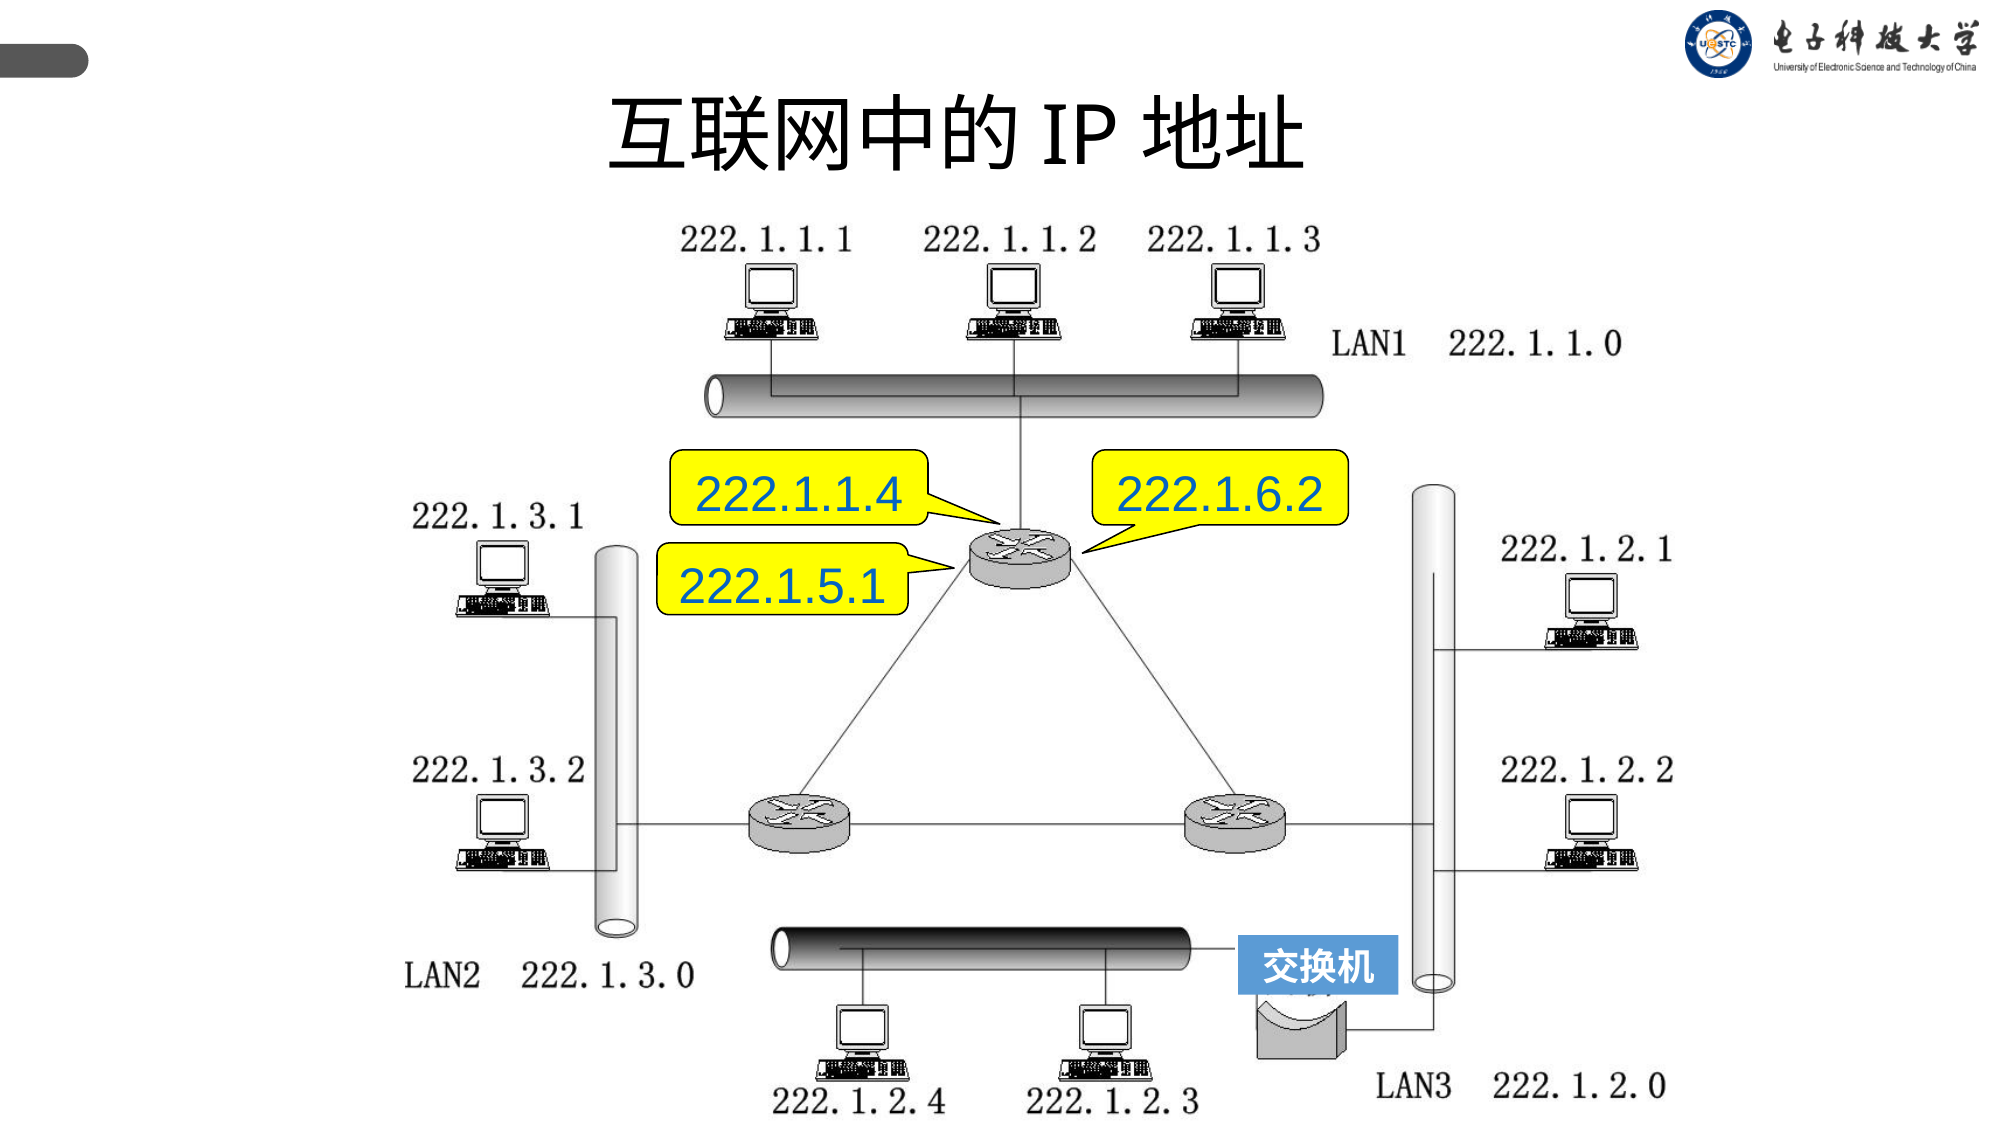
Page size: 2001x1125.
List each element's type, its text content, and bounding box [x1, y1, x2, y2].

picture [1685, 10, 1979, 78]
text_box 互联网中的IP地址 [106, 84, 1806, 273]
picture [404, 213, 1675, 1125]
